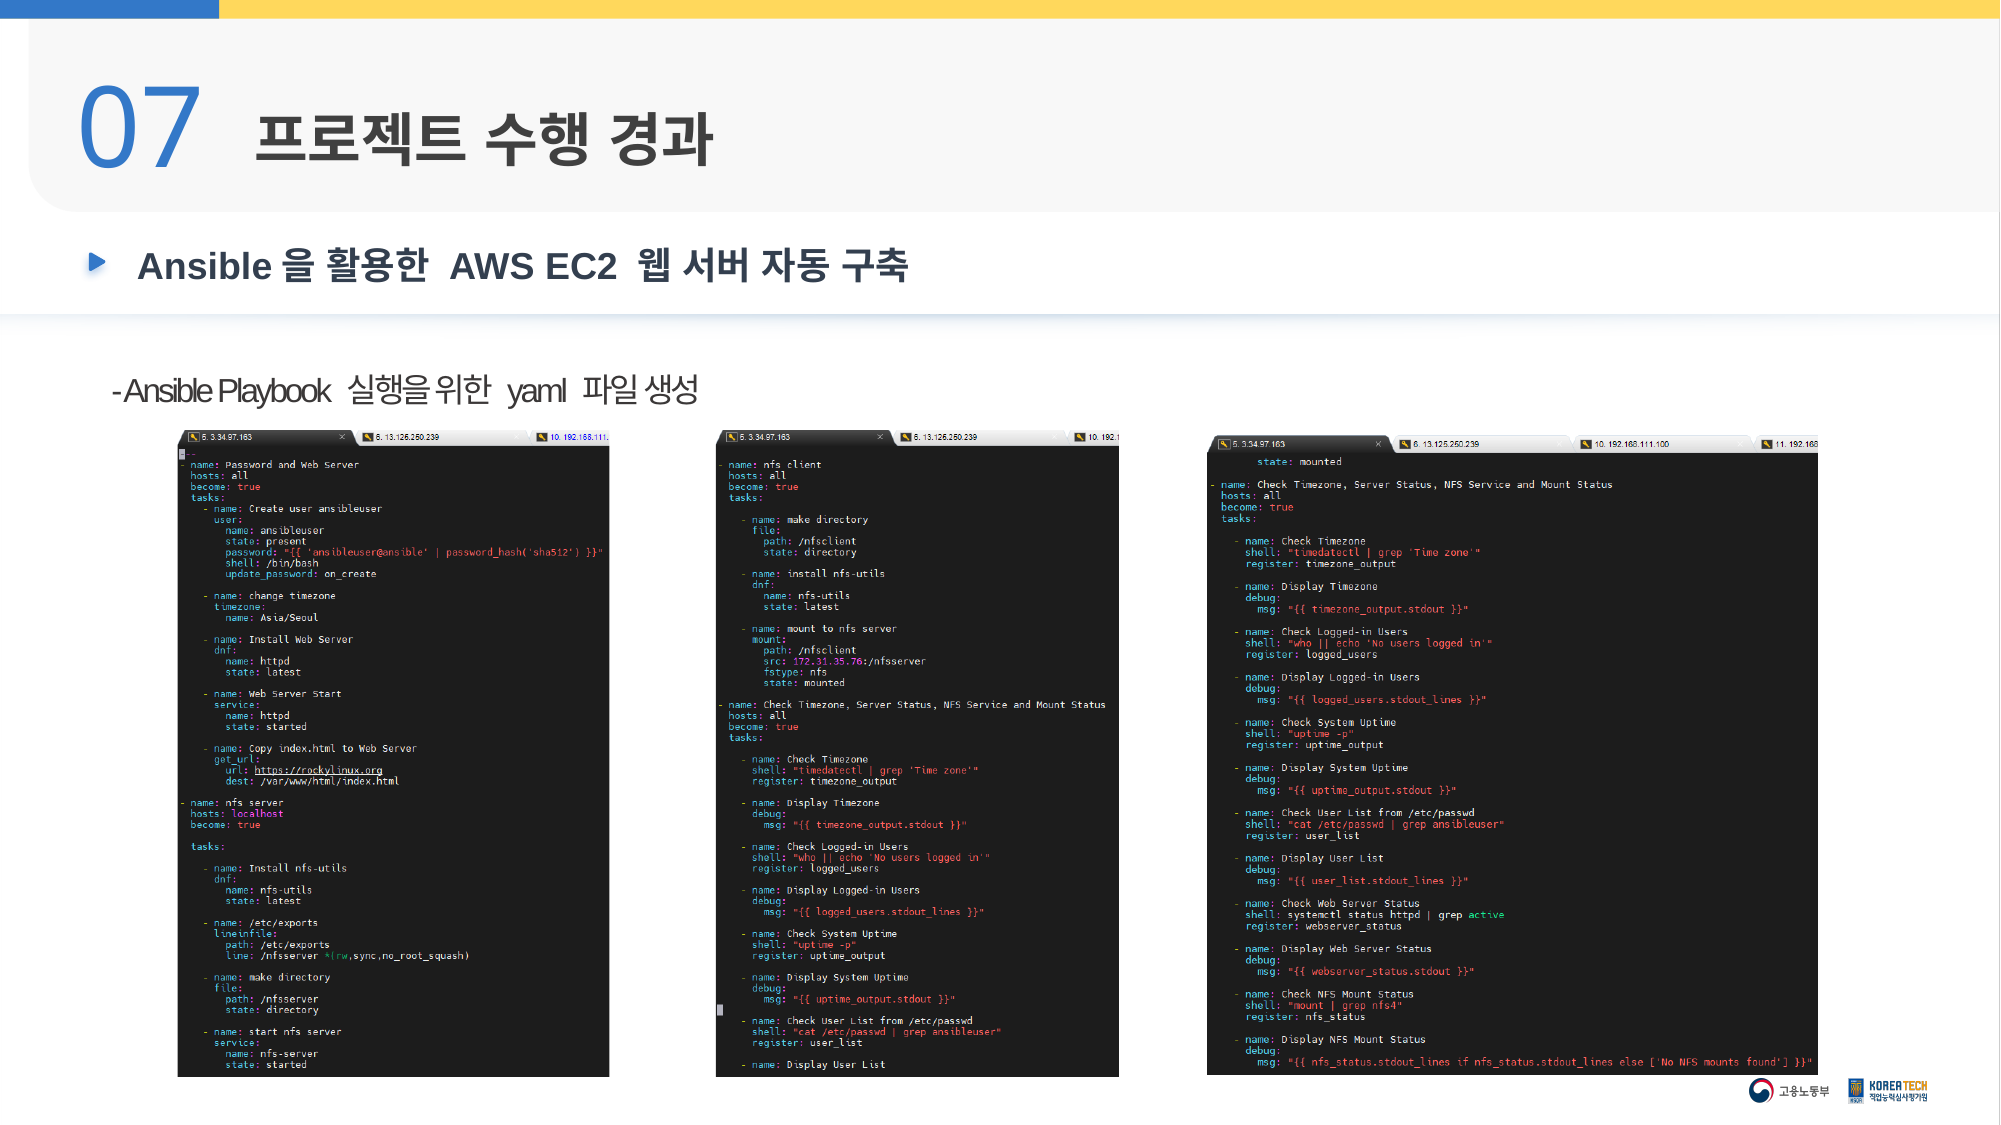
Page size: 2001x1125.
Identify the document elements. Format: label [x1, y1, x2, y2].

text_box [88, 234, 1816, 296]
text_box [61, 54, 1038, 191]
picture [0, 0, 2000, 1125]
text_box [1749, 1078, 1927, 1104]
